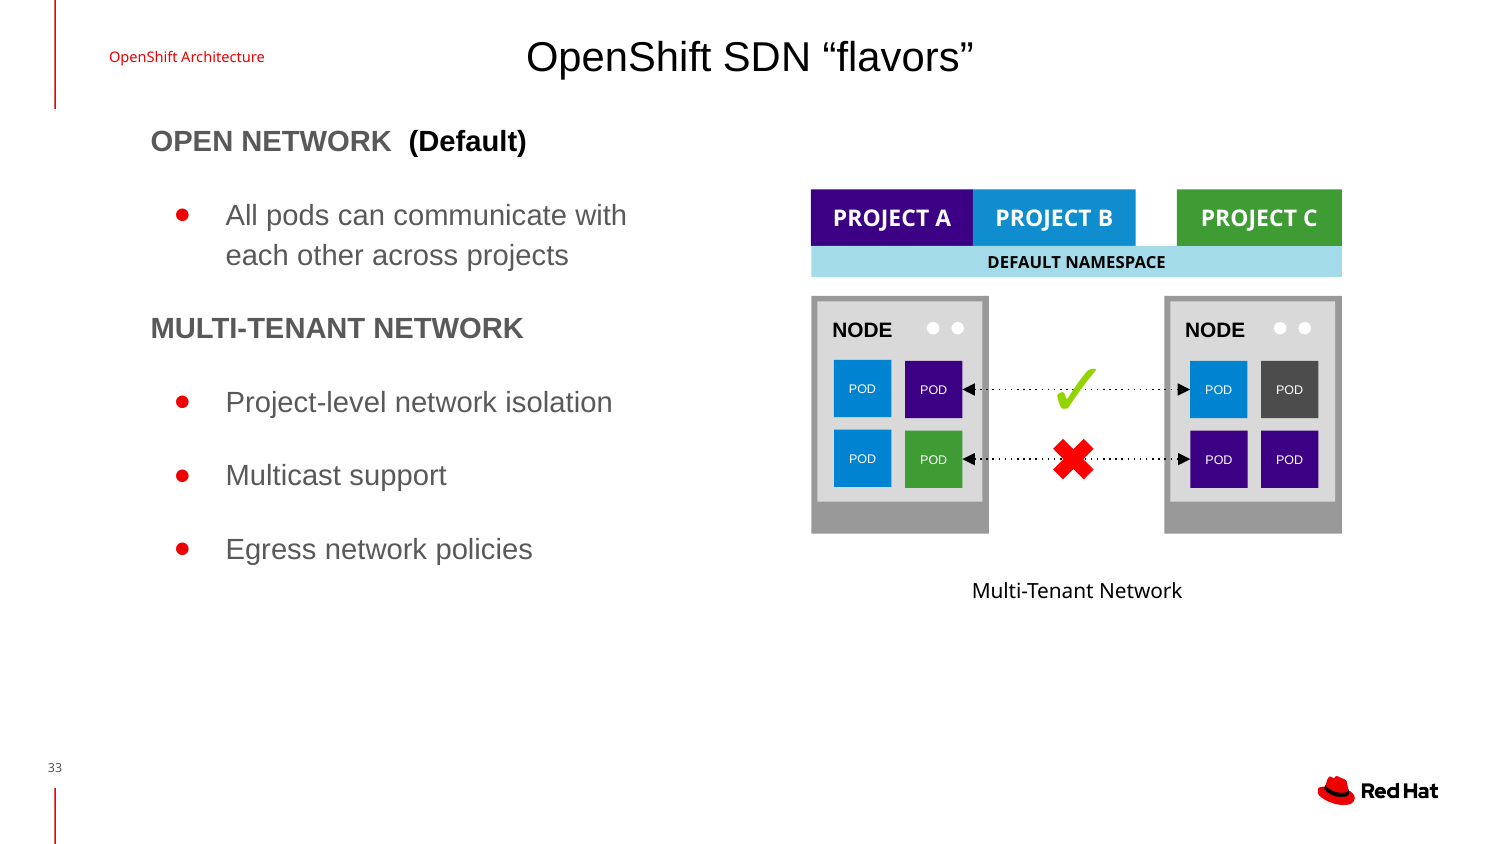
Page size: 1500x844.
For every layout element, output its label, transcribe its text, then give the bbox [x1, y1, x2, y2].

text_box [926, 321, 940, 335]
text_box POD [834, 429, 892, 487]
text_box POD [905, 430, 963, 488]
text_box [1053, 468, 1094, 480]
text_box [1298, 321, 1312, 335]
text_box [1164, 295, 1342, 534]
picture [1317, 776, 1438, 805]
text_box POD [1190, 360, 1248, 419]
subtitle OpenShift Architecture [55, 6, 135, 108]
title OpenShift SDN “flavors” [135, 0, 1365, 175]
text_box POD [1190, 430, 1248, 488]
text_box [1053, 438, 1094, 458]
text_box POD [905, 360, 963, 419]
text_box PROJECT B [972, 189, 1136, 245]
text_box Multi-Tenant Network [887, 563, 1267, 618]
text_box ✓ [1031, 326, 1107, 388]
text_box POD [833, 359, 892, 418]
slide_number ‹#› [10, 759, 101, 777]
text_box ✓ [1031, 398, 1107, 402]
text_box PROJECT C [1176, 189, 1342, 246]
text_box [1273, 321, 1287, 335]
text_box POD [1261, 360, 1319, 419]
text_box [811, 295, 989, 534]
text_box DEFAULT NAMESPACE [811, 245, 1342, 277]
list OPEN NETWORK (Default) All pods can communicate with each other across projects MULTI-TENANT NETWORK Project-level network isolation Multicast support Egress network policies [135, 102, 706, 643]
text_box PROJECT A [810, 189, 972, 246]
text_box NODE [817, 301, 983, 502]
text_box NODE [1170, 301, 1336, 502]
text_box POD [1261, 430, 1319, 488]
text_box [951, 321, 965, 335]
